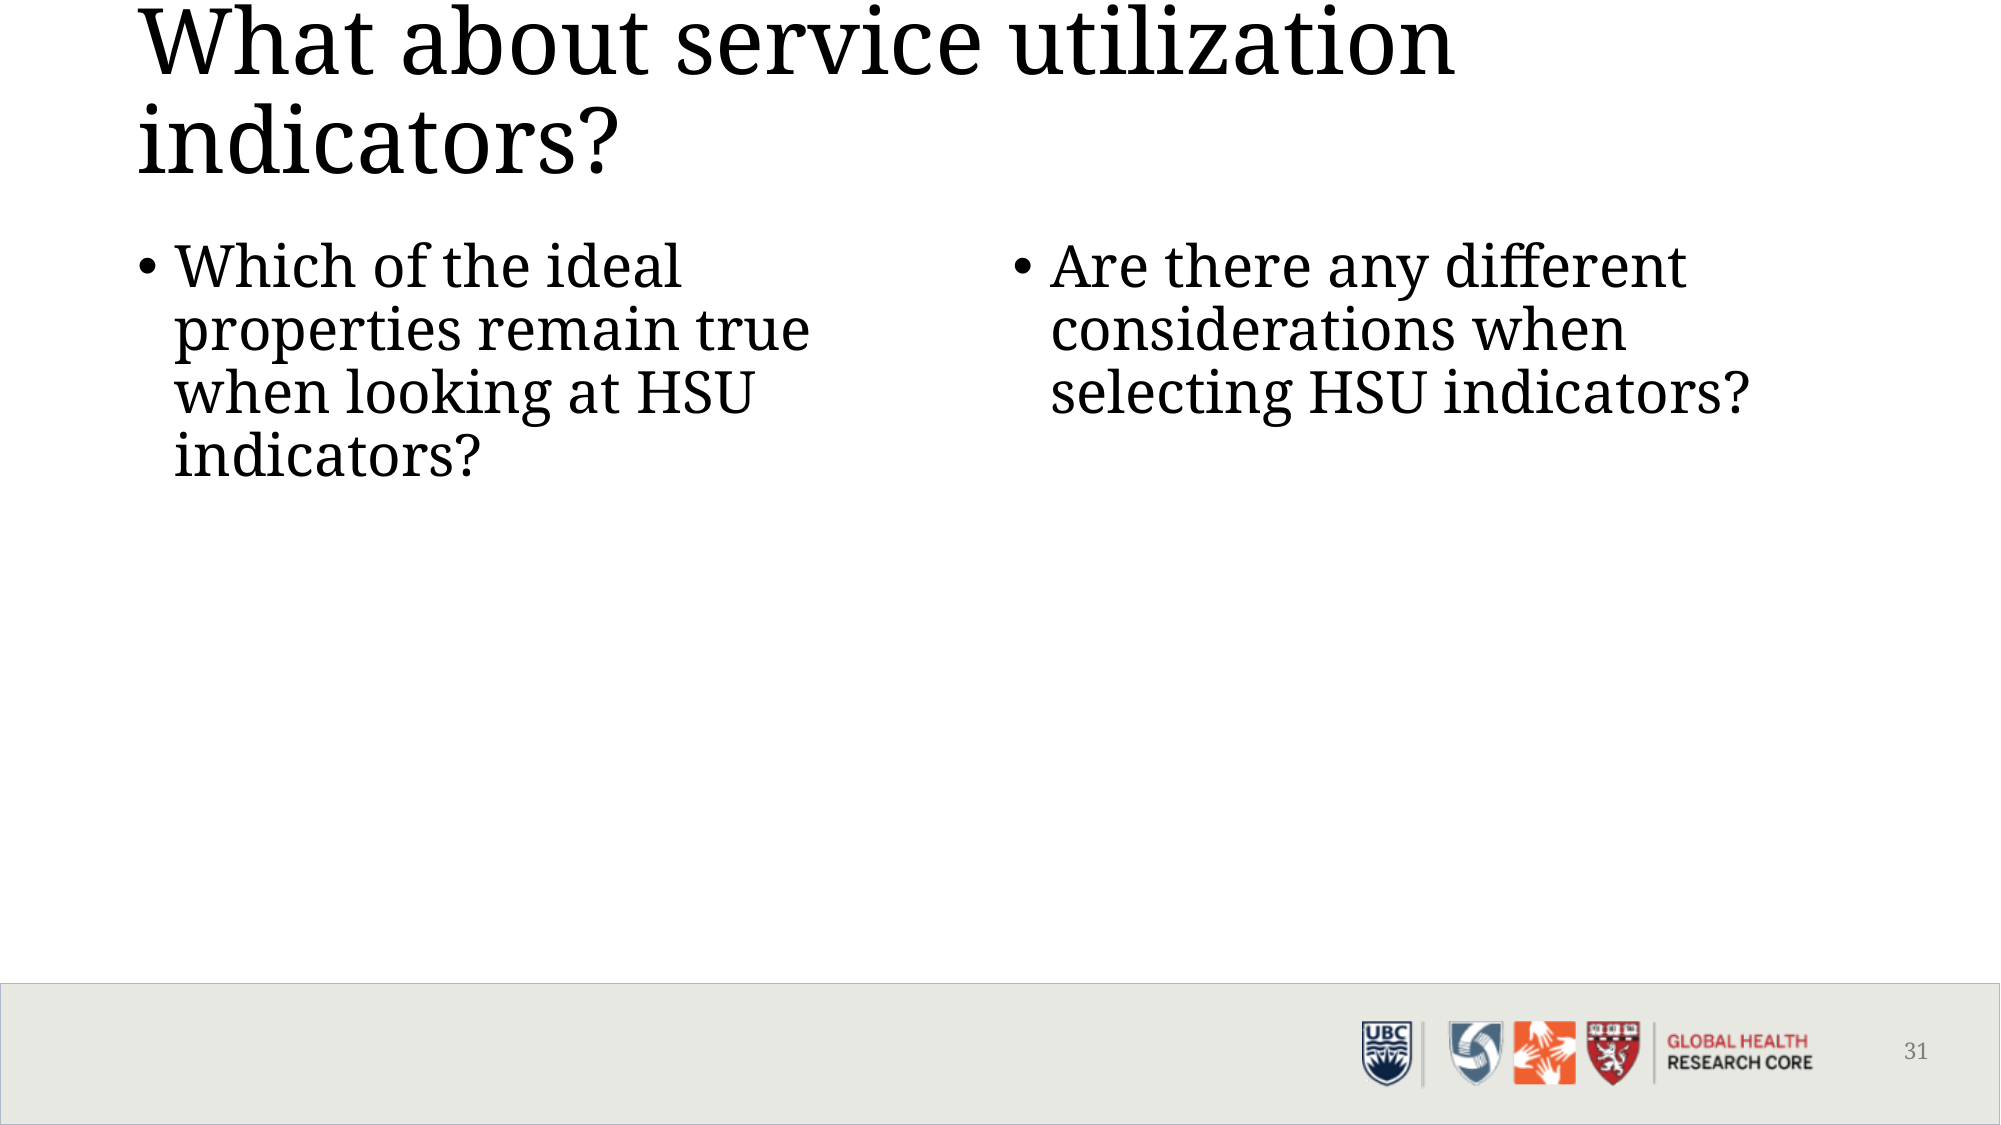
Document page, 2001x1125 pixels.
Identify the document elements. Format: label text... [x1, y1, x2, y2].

picture [1362, 1021, 1859, 1114]
title What about service utilization indicators? [137, 39, 1863, 201]
list Are there any different considerations when selecting HSU indicators? [1012, 229, 1863, 944]
list Which of the ideal properties remain true when looking at HSU indicators? [137, 229, 988, 944]
